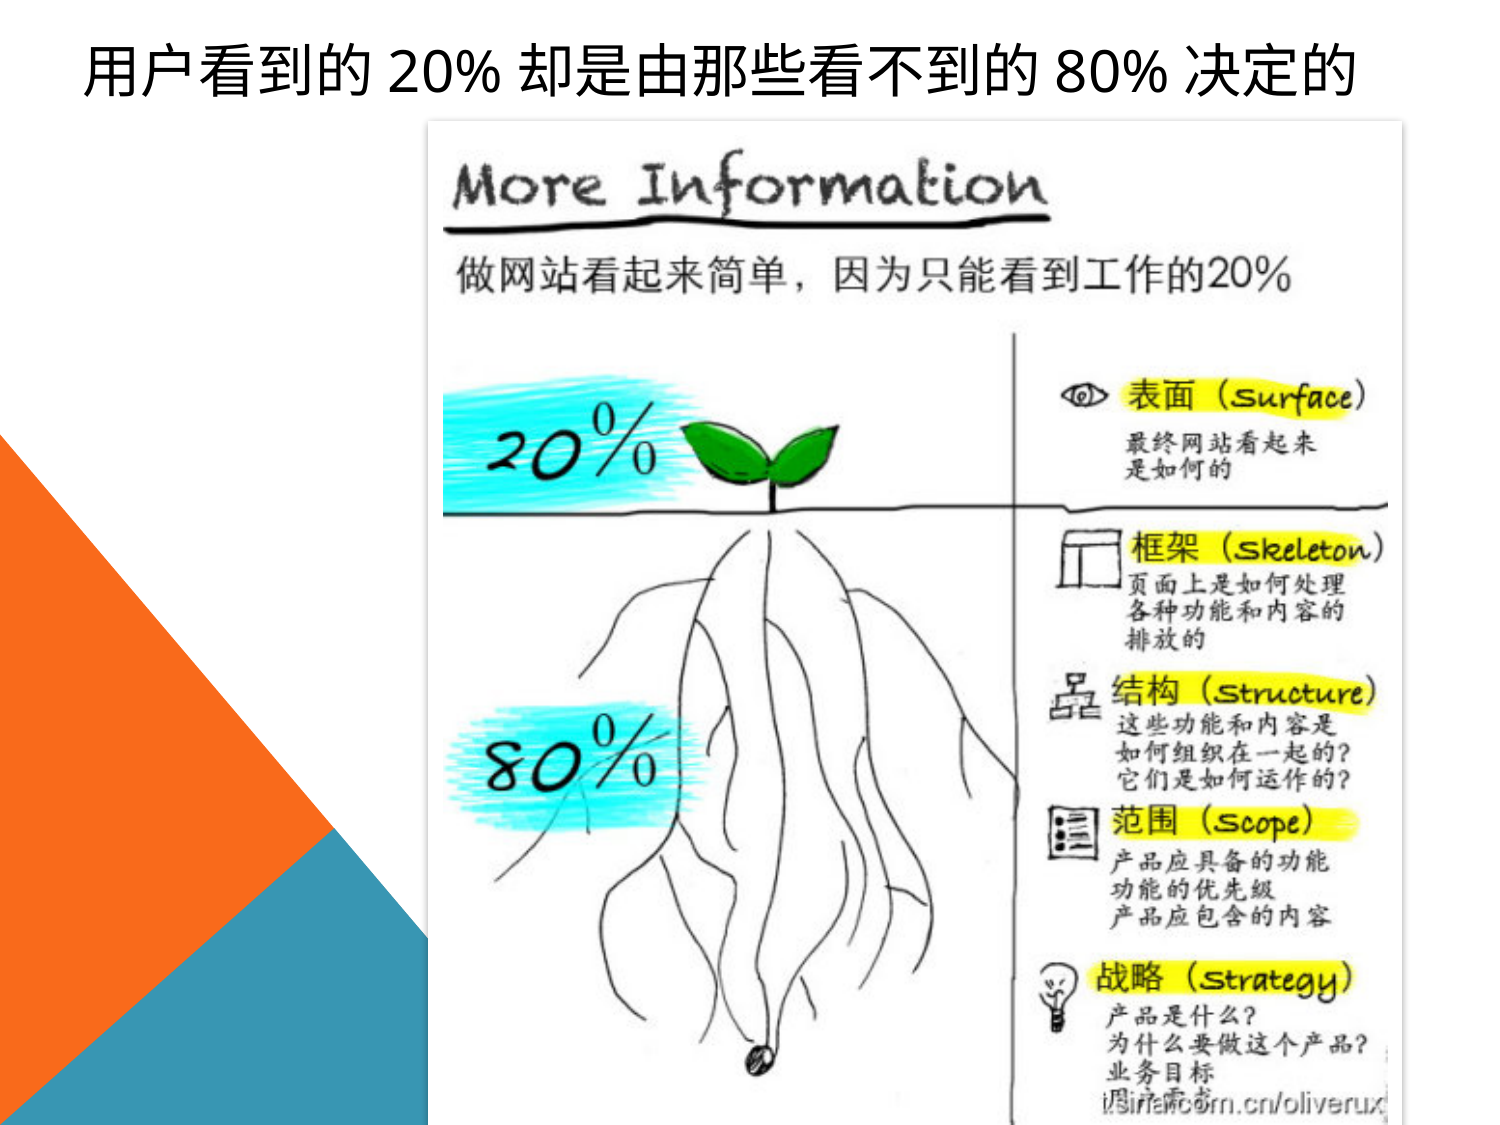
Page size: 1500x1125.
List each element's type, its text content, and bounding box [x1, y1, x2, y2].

title 用户看到的20%却是由那些看不到的80%决定的 [17, 42, 1424, 113]
picture [442, 134, 1389, 1125]
